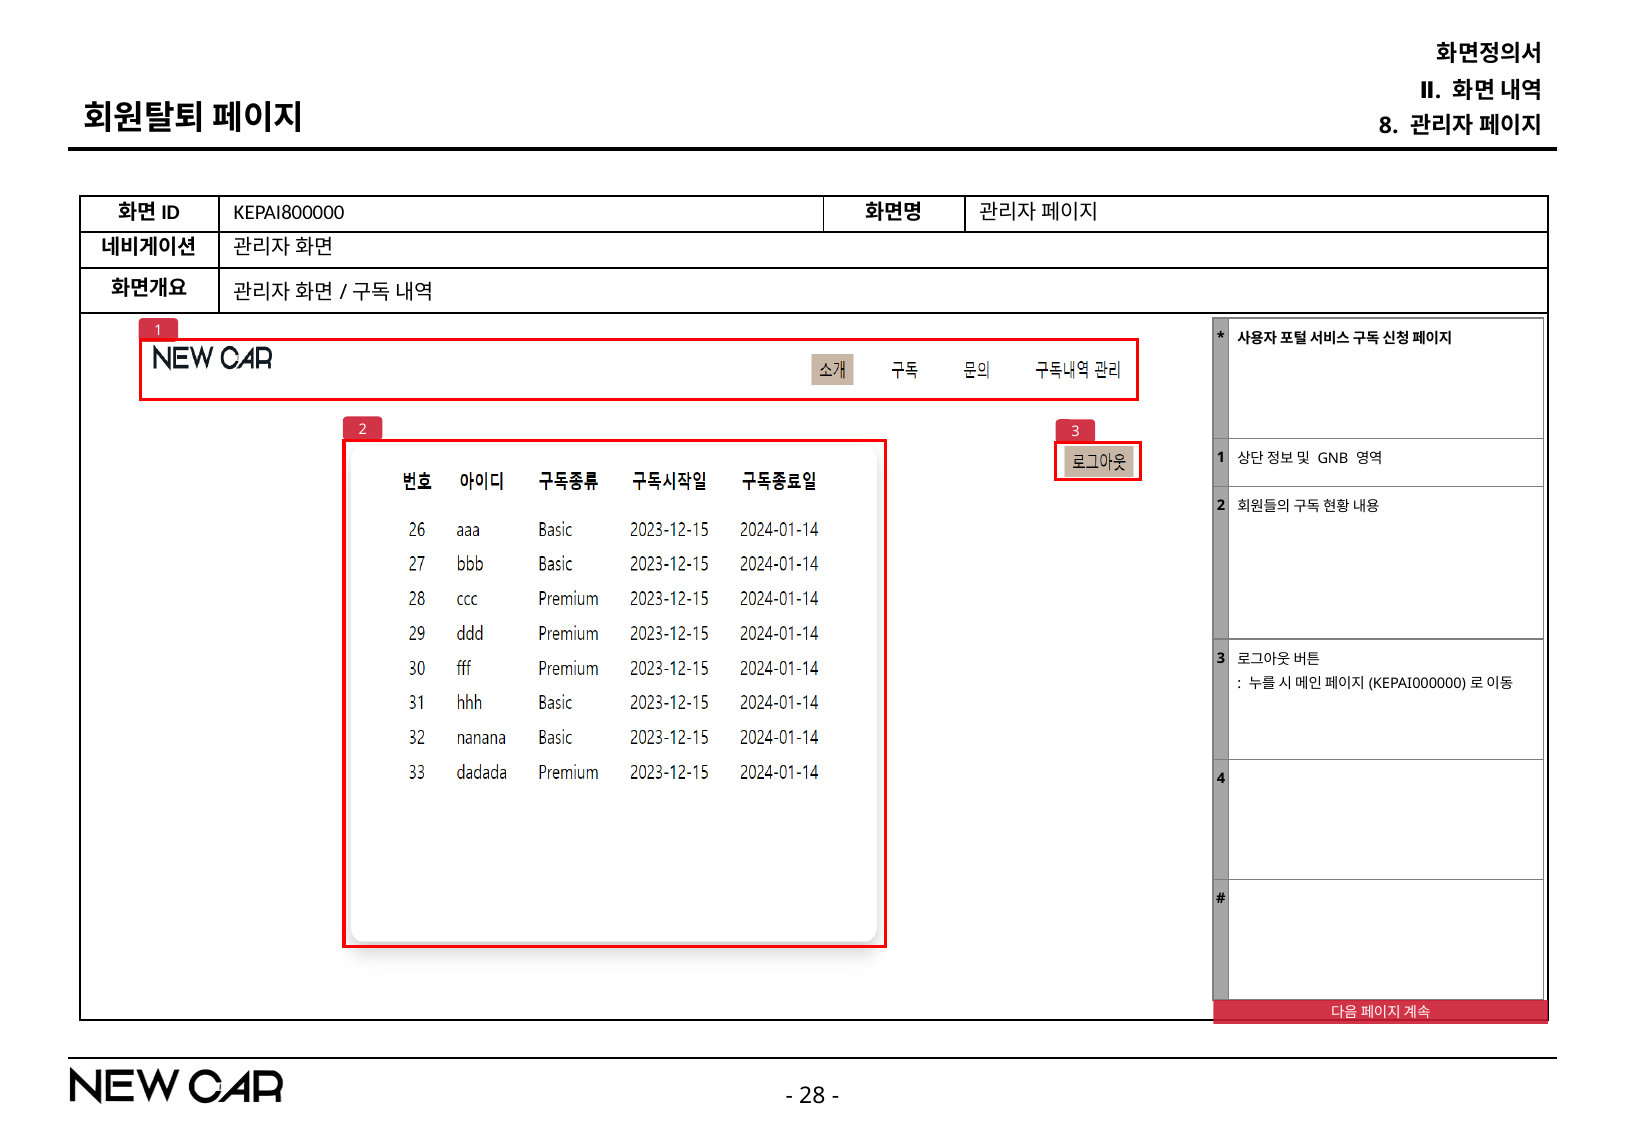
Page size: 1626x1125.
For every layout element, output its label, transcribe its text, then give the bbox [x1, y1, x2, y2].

table_cell 로그아웃 버튼 : 누를 시 메인 페이지(KEPAI000000)로 이동 [1229, 640, 1543, 759]
table_header KEPAI800000 [220, 197, 823, 231]
table_cell # [1214, 880, 1228, 999]
list 화면정의서 [1097, 39, 1558, 69]
table_header 화면ID [81, 197, 218, 231]
table_cell 4 [1214, 760, 1228, 879]
picture [68, 1066, 284, 1106]
table_cell 화면개요 [81, 269, 218, 312]
table_cell 관리자 화면 [220, 233, 1547, 267]
table_header * [1214, 319, 1228, 438]
table_header 사용자 포털 서비스 구독 신청 페이지 [1229, 319, 1543, 438]
table_cell 상단 정보 및 GNB 영역 [1229, 439, 1543, 486]
table_cell 3 [1214, 640, 1228, 759]
table_cell 네비게이션 [81, 233, 218, 267]
table_cell [81, 314, 1547, 1019]
table_cell 1 [1214, 439, 1228, 486]
table_cell 2 [1214, 487, 1228, 638]
table_header 관리자 페이지 [966, 197, 1547, 231]
picture [91, 329, 1209, 1014]
text_box 다음 페이지 계속 [1213, 1000, 1548, 1024]
text_box 1 [138, 318, 179, 328]
list 8. 관리자 페이지 [1097, 111, 1558, 141]
list Ⅱ. 화면 내역 [1097, 76, 1558, 106]
table_cell [1229, 760, 1543, 879]
table_header 화면명 [824, 197, 964, 231]
table_cell 회원들의 구독 현황 내용 [1229, 487, 1543, 638]
table_cell [1229, 880, 1543, 999]
table_cell 관리자 화면/구독 내역 [220, 269, 1547, 312]
list 회원탈퇴 페이지 [68, 93, 1084, 141]
